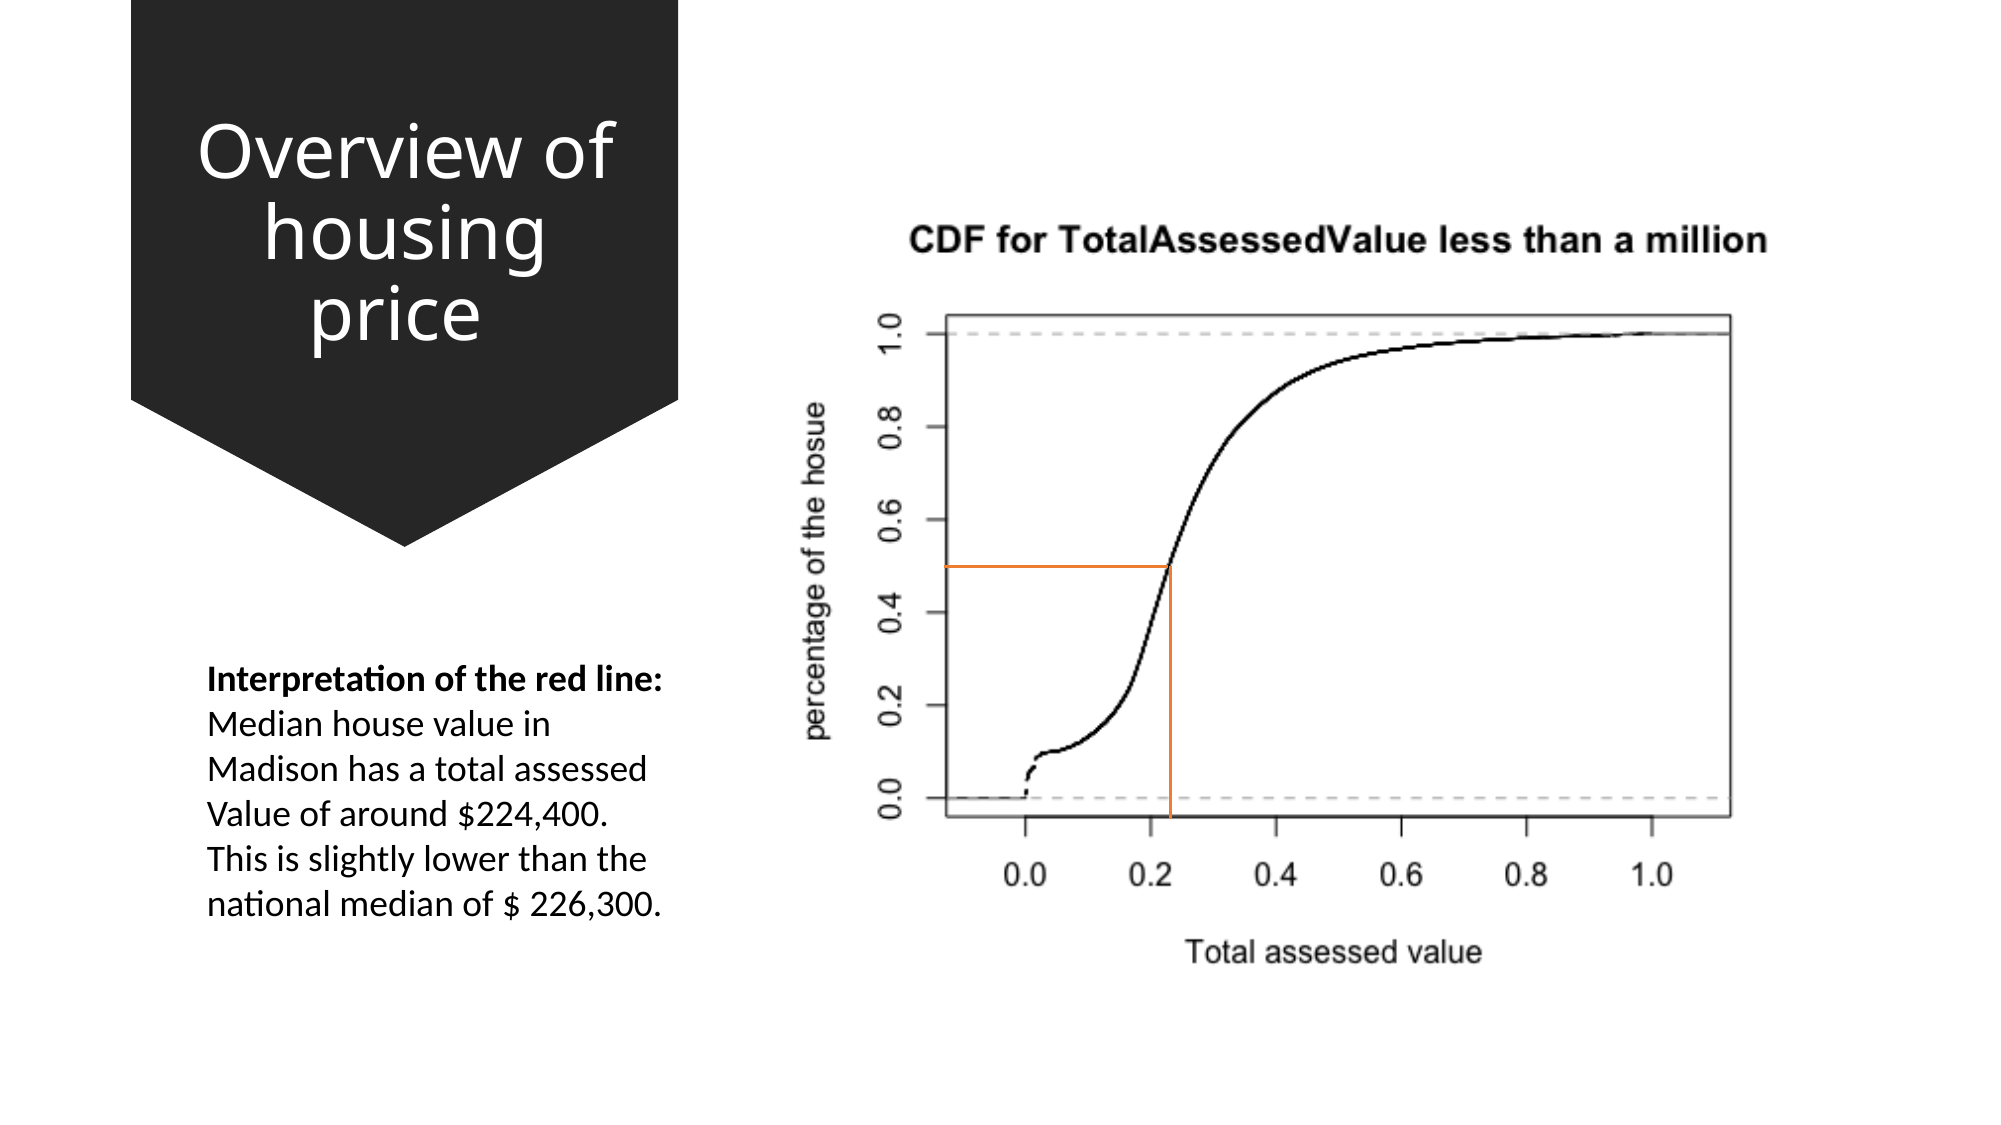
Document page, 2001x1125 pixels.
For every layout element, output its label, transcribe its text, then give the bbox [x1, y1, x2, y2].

text_box [130, 0, 680, 421]
text_box [203, 440, 606, 549]
picture [791, 160, 1811, 1011]
title Overview of housing price [168, 31, 643, 440]
text_box Interpretation of the red line: Median house value in Madison has a total assessed Value of around $224,400. This is slightly lower than the national median of $ 226,300. [192, 646, 679, 932]
